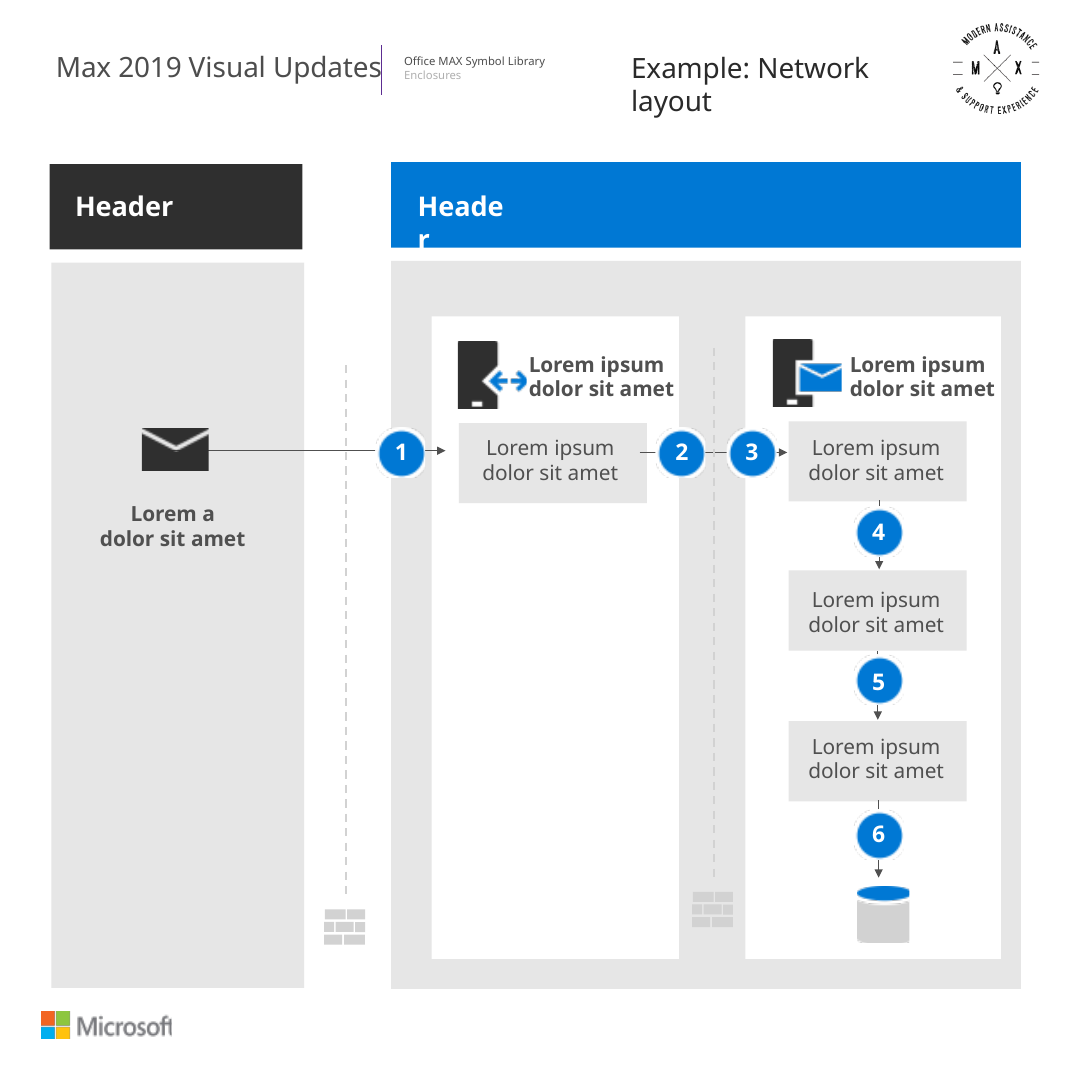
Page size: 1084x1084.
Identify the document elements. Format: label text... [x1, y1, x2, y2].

picture [655, 427, 706, 478]
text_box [324, 909, 366, 945]
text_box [49, 164, 89, 988]
picture [457, 341, 527, 409]
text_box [89, 162, 1021, 989]
picture [853, 654, 904, 705]
picture [141, 428, 209, 471]
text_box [692, 891, 734, 928]
picture [853, 809, 904, 860]
picture [375, 427, 426, 478]
picture [857, 886, 910, 943]
picture [853, 506, 904, 557]
picture [726, 427, 777, 478]
text_box Example: Network layout [616, 43, 945, 125]
picture [772, 339, 842, 407]
